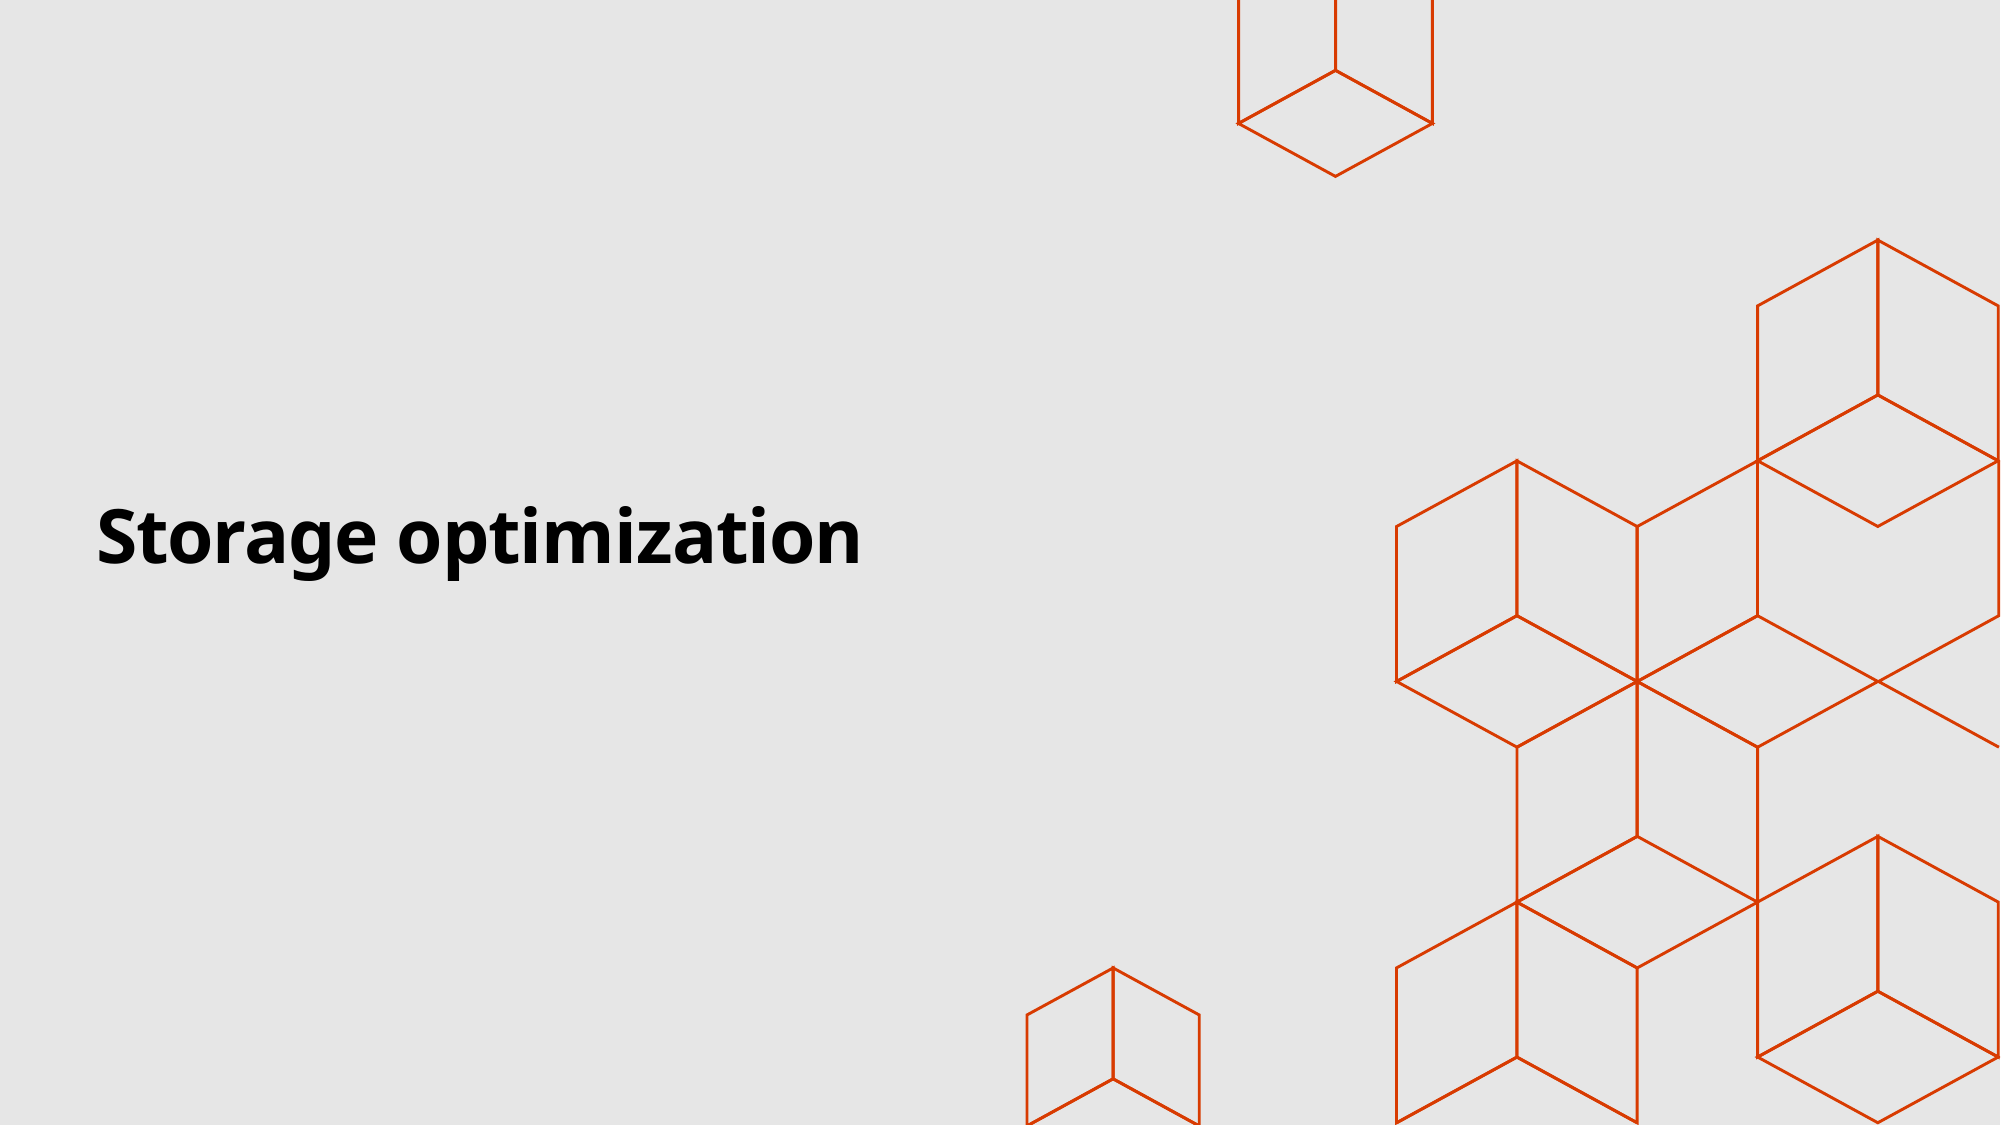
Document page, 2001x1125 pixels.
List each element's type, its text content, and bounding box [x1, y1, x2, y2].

title Storage optimization [96, 498, 1146, 580]
